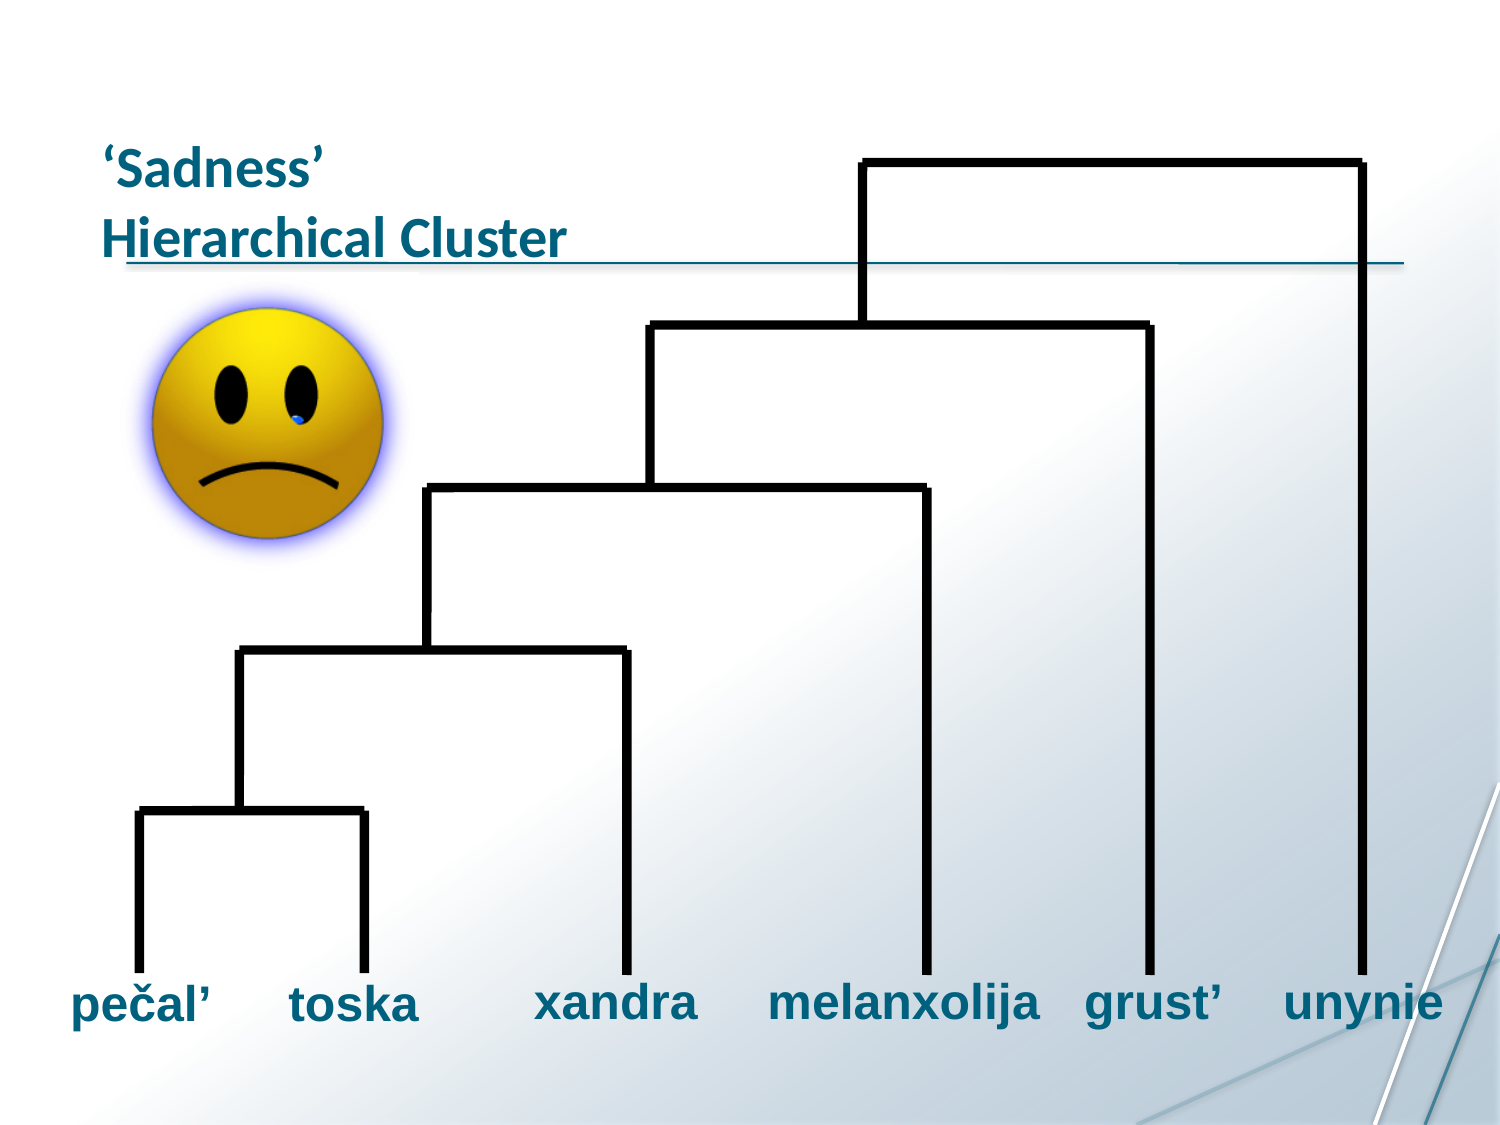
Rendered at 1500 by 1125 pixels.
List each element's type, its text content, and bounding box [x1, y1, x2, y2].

text_box xandra [466, 985, 737, 1038]
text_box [862, 162, 1363, 976]
text_box toska [212, 983, 509, 1040]
text_box grust’ [1012, 983, 1241, 1038]
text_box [138, 810, 233, 974]
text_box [649, 324, 857, 976]
text_box pečal’ [0, 964, 212, 1040]
text_box unynie [1241, 962, 1500, 1038]
text_box melanxolija [737, 985, 1012, 1038]
title [109, 49, 1403, 249]
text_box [426, 487, 644, 976]
picture [115, 272, 419, 576]
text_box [239, 649, 421, 976]
text_box ‘Sadness’ Hierarchical Cluster [86, 121, 584, 277]
